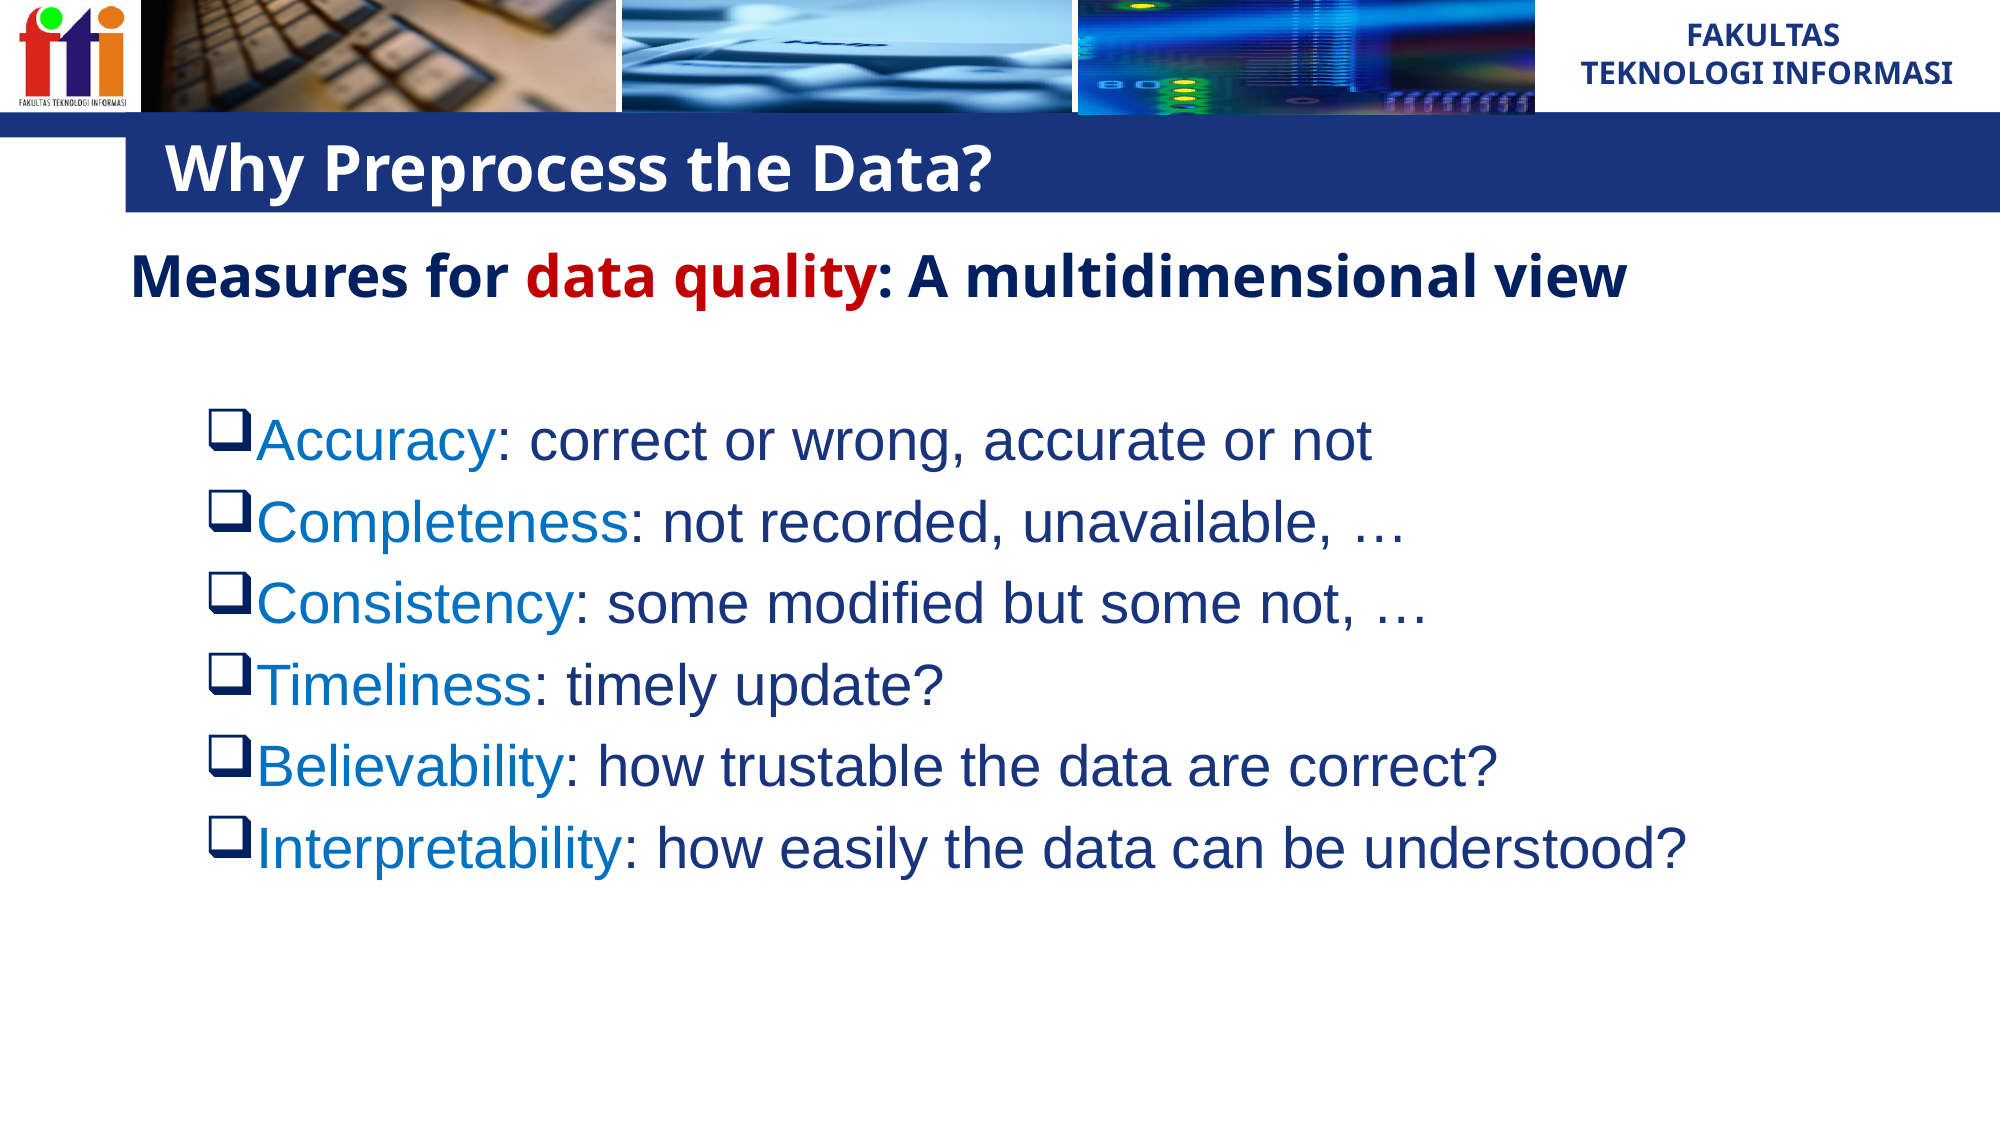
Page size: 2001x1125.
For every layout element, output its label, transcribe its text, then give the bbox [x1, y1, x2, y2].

list Measures for data quality: A multidimensional view Accuracy: correct or wrong, accurate or not Completeness: not recorded, unavailable, … Consistency: some modified but some not, … Timeliness: timely update? Believability: how trustable the data are correct? Interpretability: how easily the data can be understood? [113, 231, 1898, 1057]
title Why Preprocess the Data? [149, 119, 1934, 213]
picture [1078, 0, 1535, 115]
picture [19, 6, 126, 106]
picture [141, 0, 616, 112]
picture [622, 0, 1072, 113]
